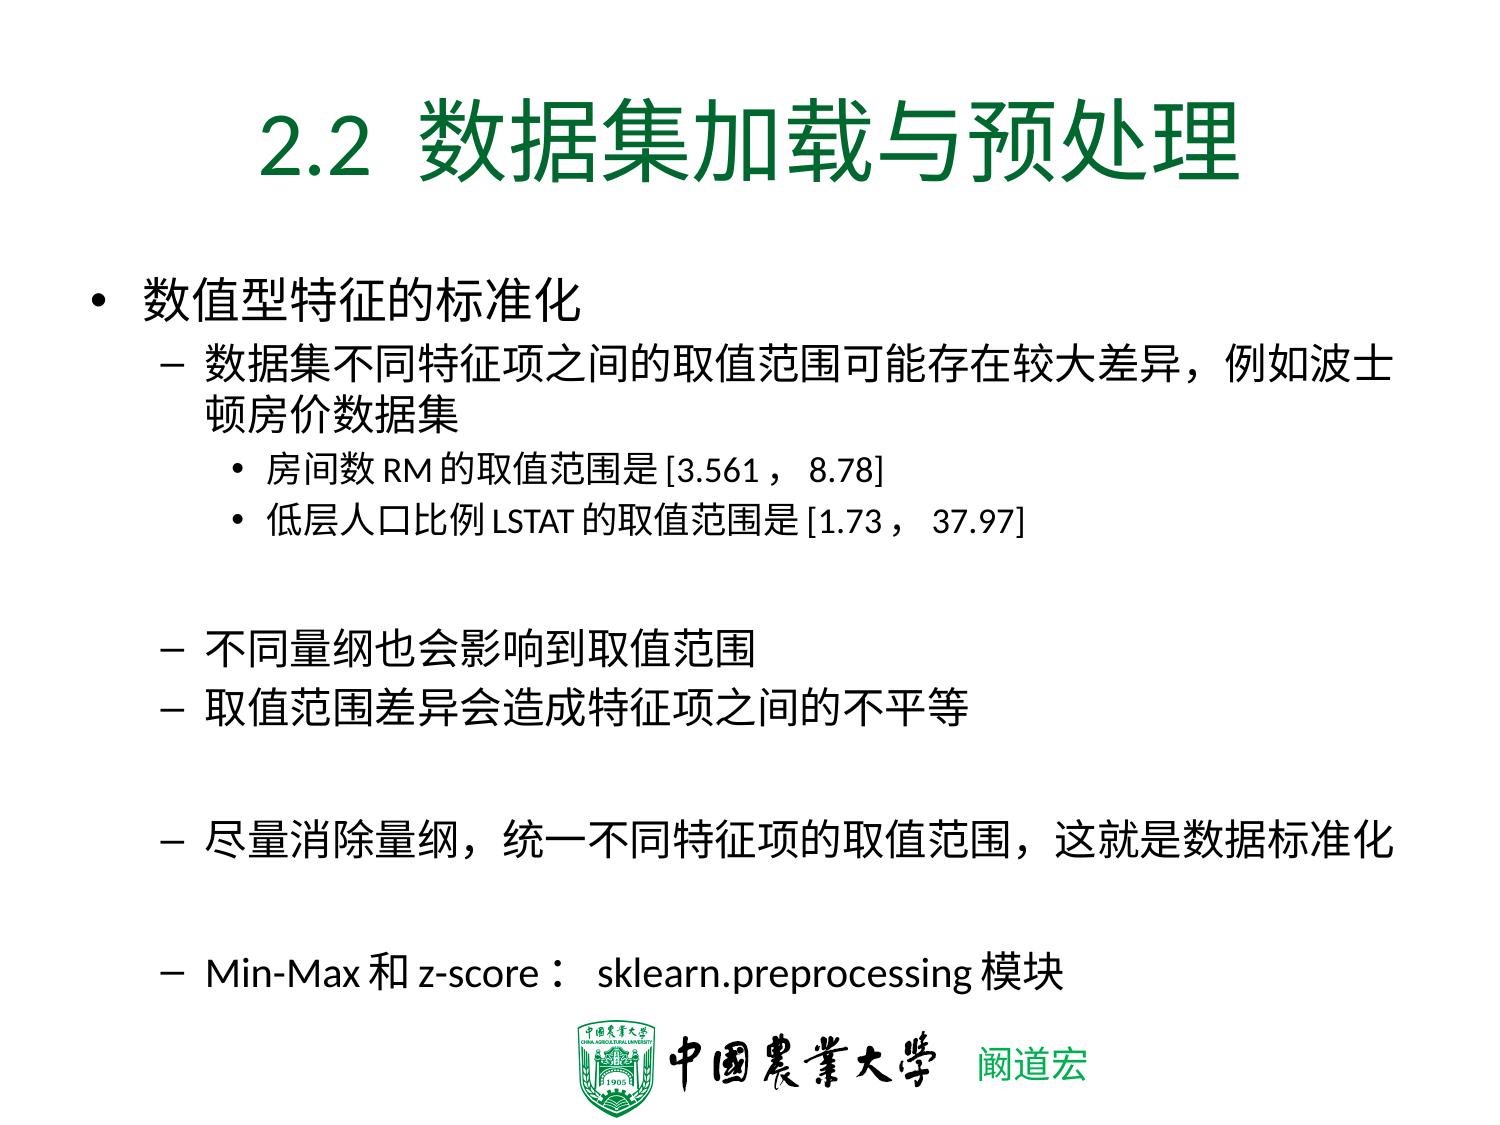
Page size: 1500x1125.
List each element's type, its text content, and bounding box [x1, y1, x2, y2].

picture [573, 1016, 939, 1119]
list 数值型特征的标准化 数据集不同特征项之间的取值范围可能存在较大差异，例如波士顿房价数据集 房间数RM的取值范围是[3.561，8.78] 低层人口比例LSTAT的取值范围是[1.73，37.97] 不同量纲也会影响到取值范围 取值范围差异会造成特征项之间的不平等 尽量消除量纲，统一不同特征项的取值范围，这就是数据标准化 Min-Max和z-score：sklearn.preprocessing模块 [75, 262, 1425, 1005]
title 2.2 数据集加载与预处理 [75, 45, 1425, 233]
